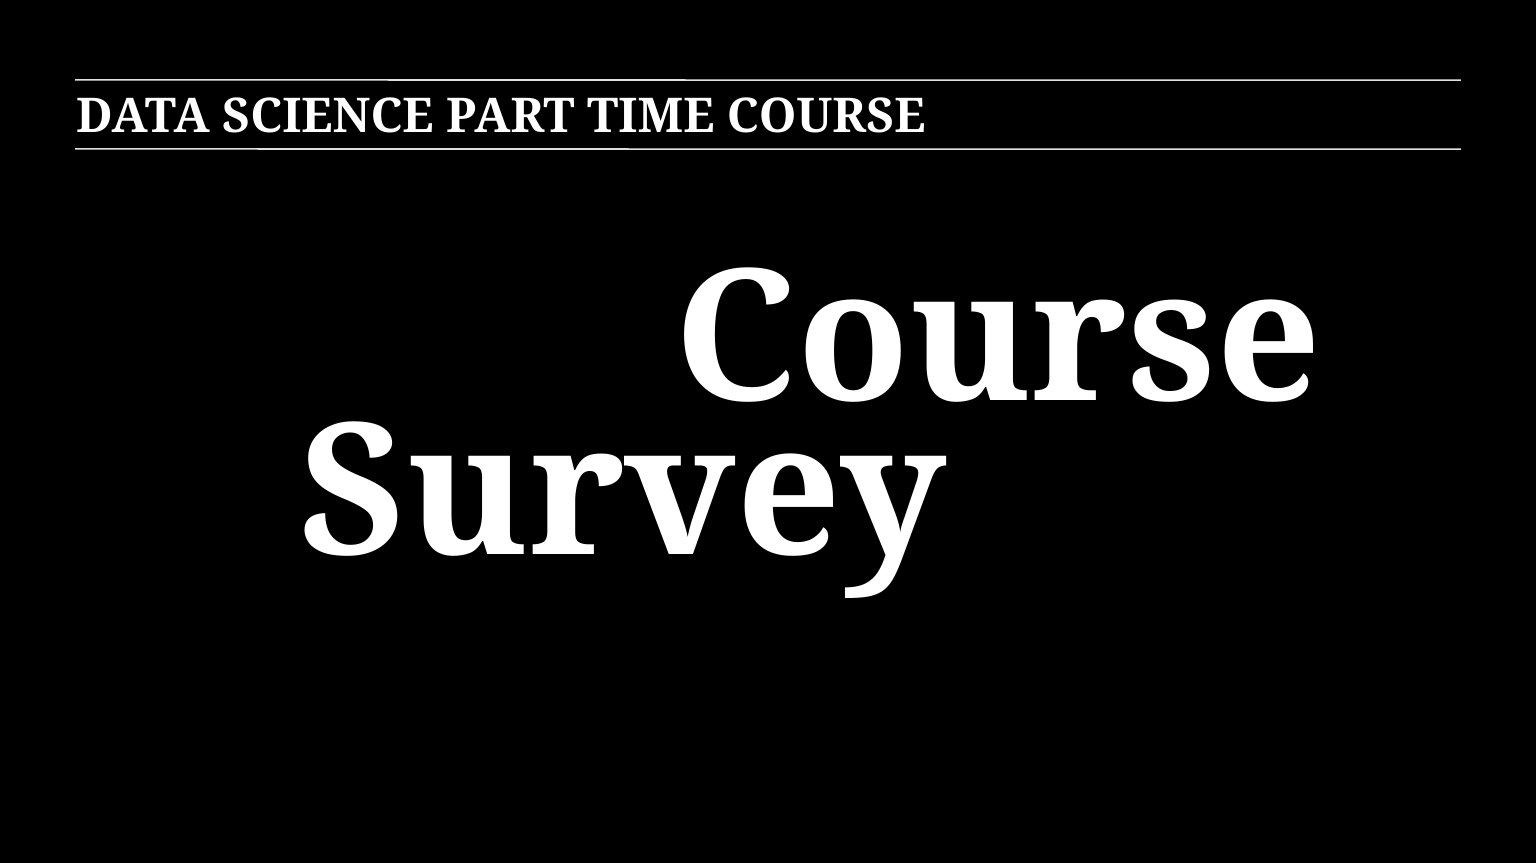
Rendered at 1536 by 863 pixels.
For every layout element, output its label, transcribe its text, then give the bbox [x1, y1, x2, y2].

title Course Survey [0, 111, 1501, 752]
list DATA SCIENCE PART TIME COURSE [60, 80, 1112, 111]
